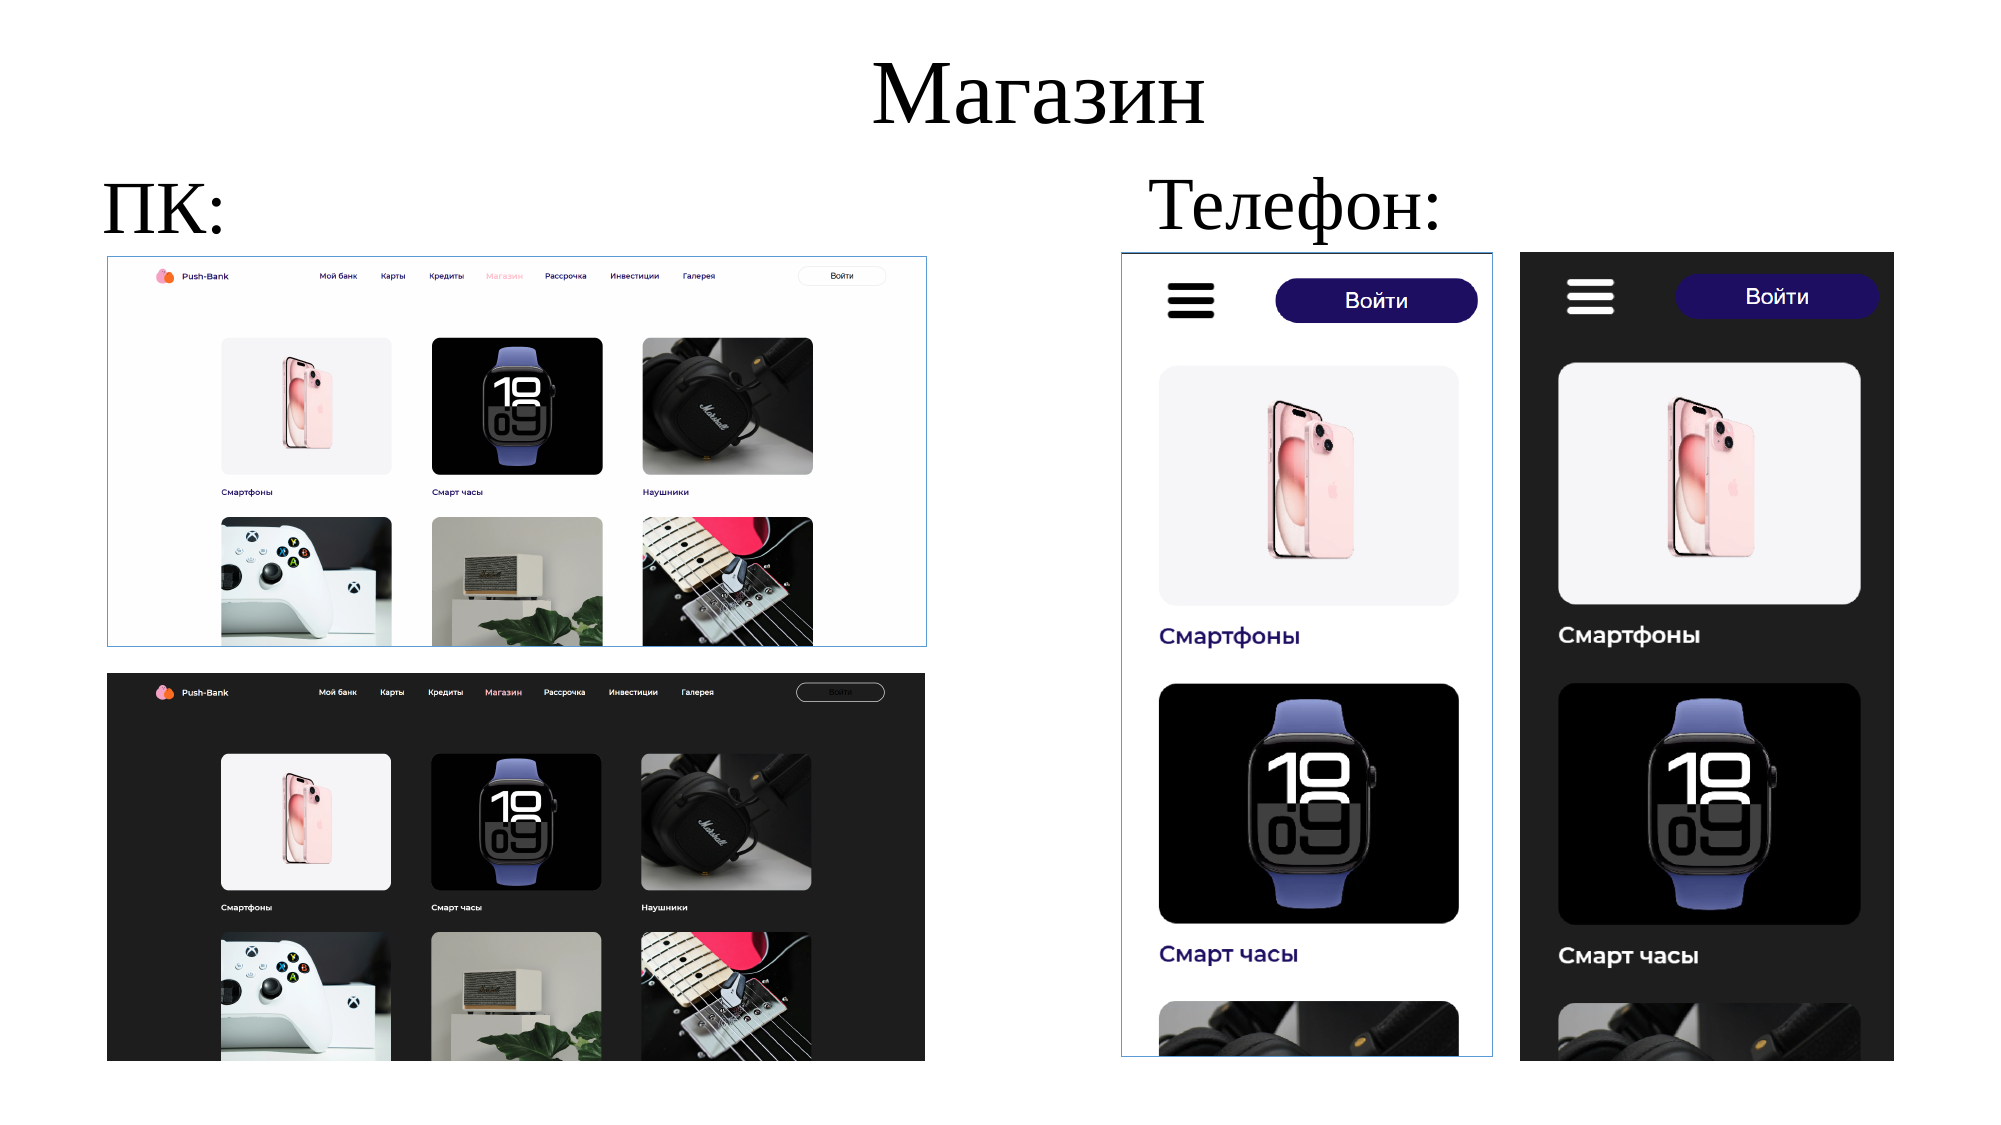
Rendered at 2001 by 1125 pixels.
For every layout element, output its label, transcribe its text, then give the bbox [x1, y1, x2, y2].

picture [107, 256, 927, 647]
text_box Магазин [626, 24, 1452, 150]
picture [1520, 252, 1894, 1061]
text_box ПК: [71, 151, 258, 256]
text_box Телефон: [1121, 147, 1472, 252]
picture [1121, 252, 1493, 1057]
picture [107, 673, 925, 1061]
